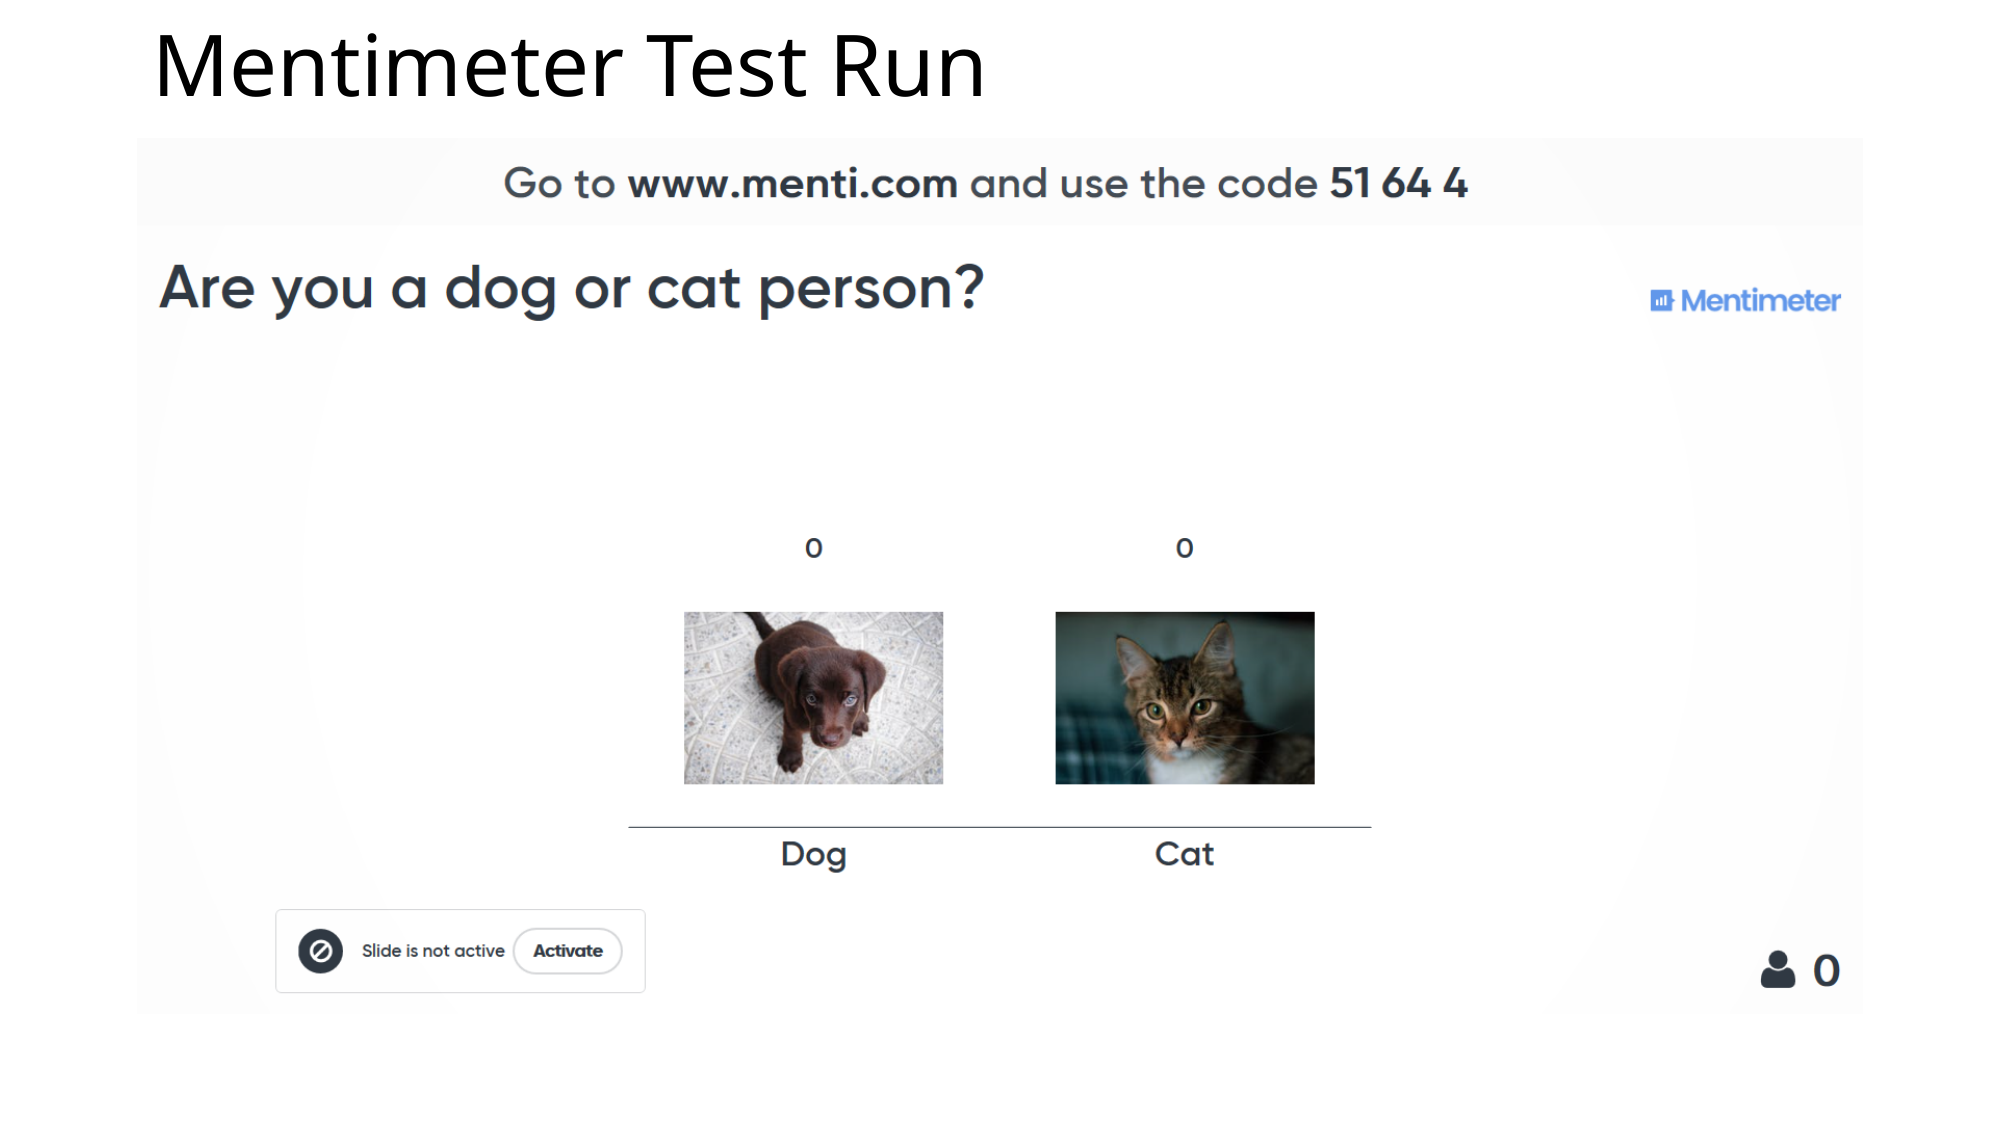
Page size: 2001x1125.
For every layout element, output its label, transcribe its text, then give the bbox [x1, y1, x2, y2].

title Mentimeter Test Run [137, 15, 1863, 124]
picture [137, 138, 1863, 1014]
